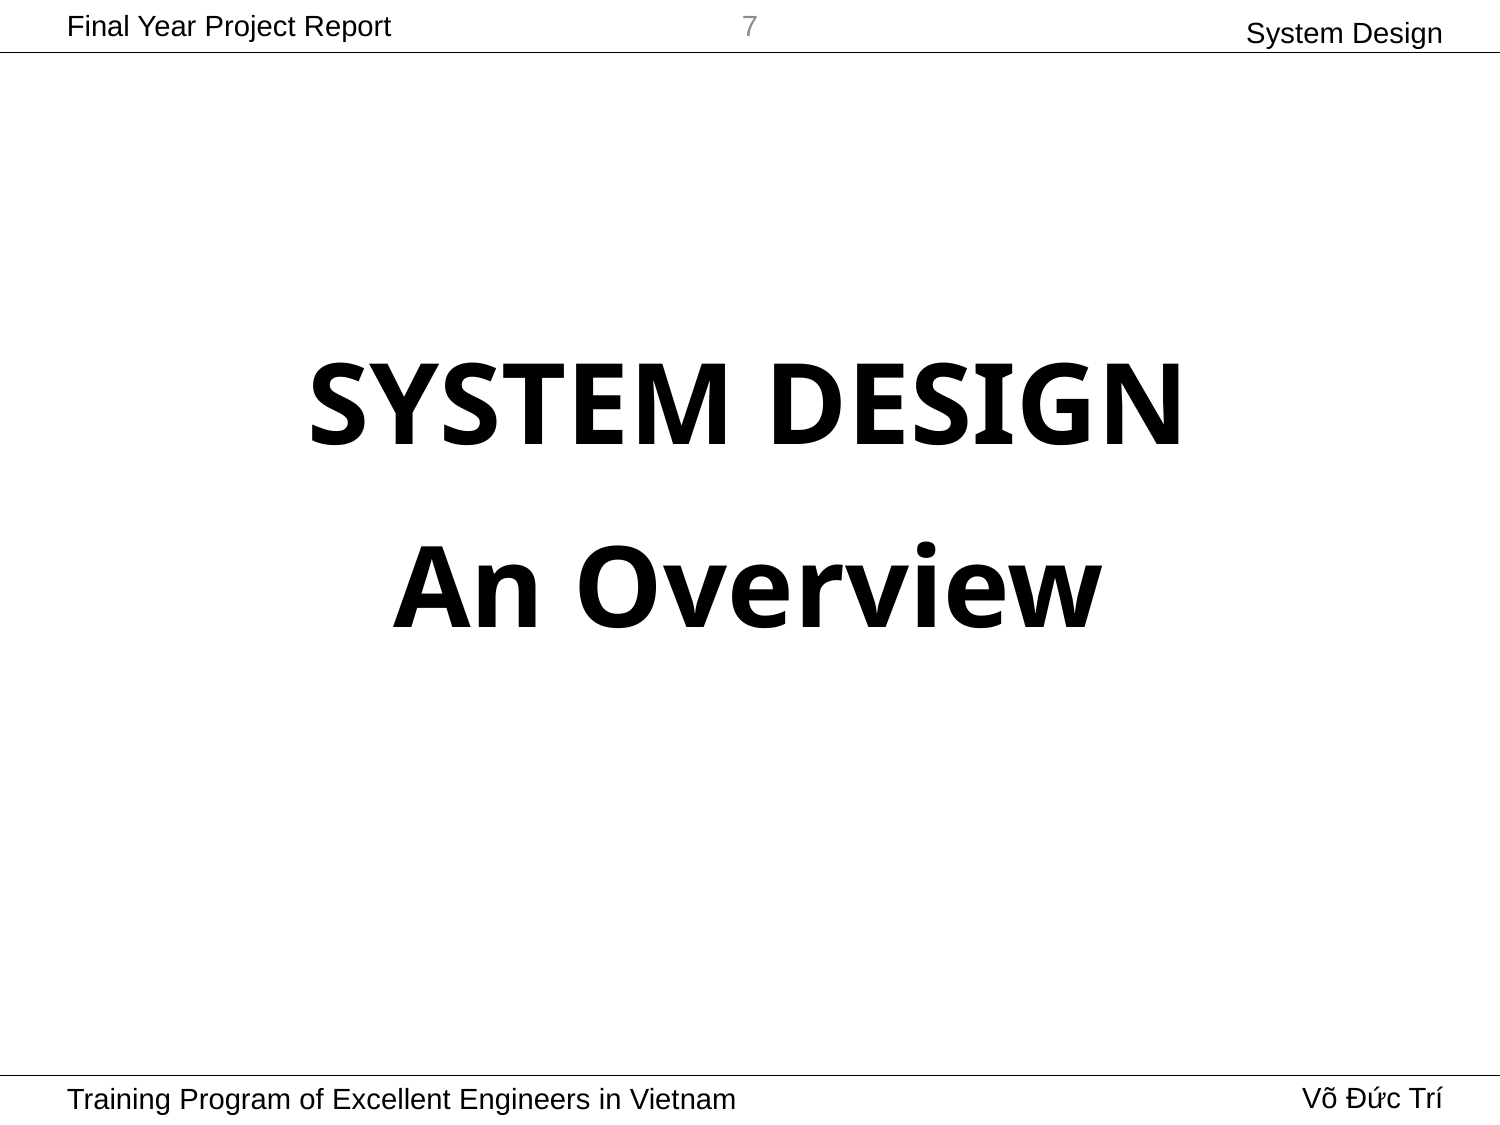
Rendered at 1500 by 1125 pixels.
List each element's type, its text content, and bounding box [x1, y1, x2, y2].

slide_number 7 [686, 0, 814, 49]
list SYSTEM DESIGN An Overview [52, 385, 1446, 569]
list System Design [837, 0, 1459, 50]
